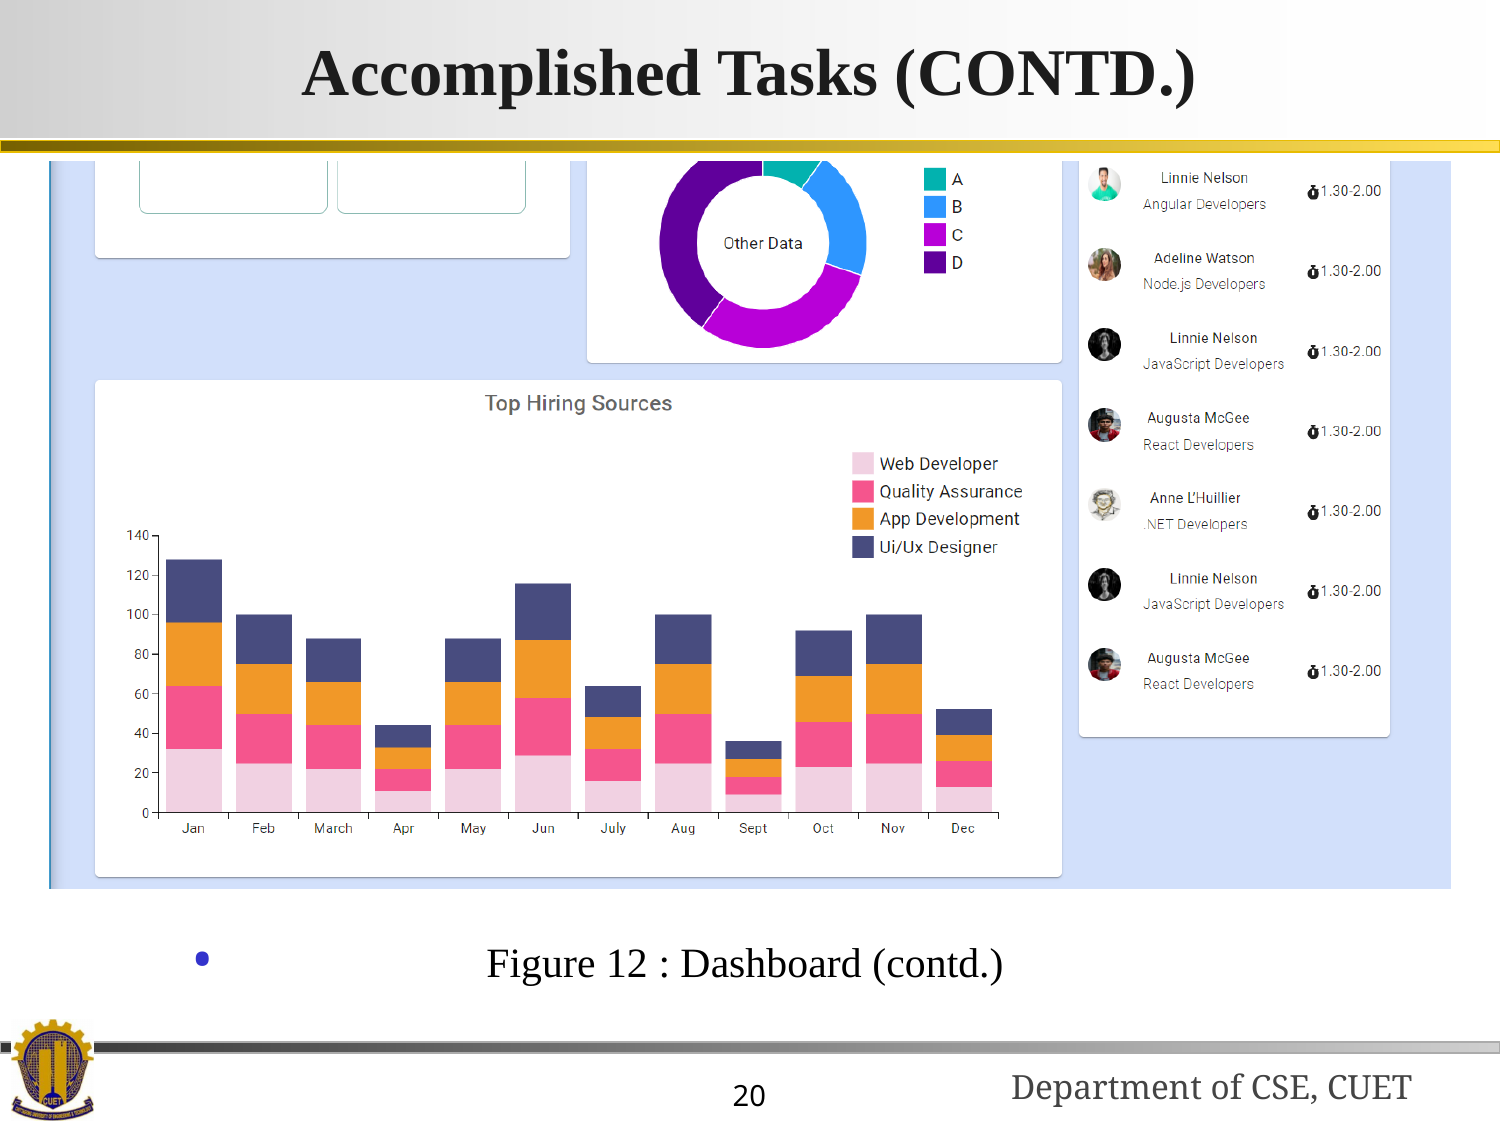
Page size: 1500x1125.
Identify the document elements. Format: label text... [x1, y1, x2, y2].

list Figure 12 : Dashboard (contd.) [150, 911, 1442, 1050]
picture [49, 160, 1451, 889]
title Accomplished Tasks (CONTD.) [0, 0, 1500, 138]
picture [11, 1019, 94, 1121]
